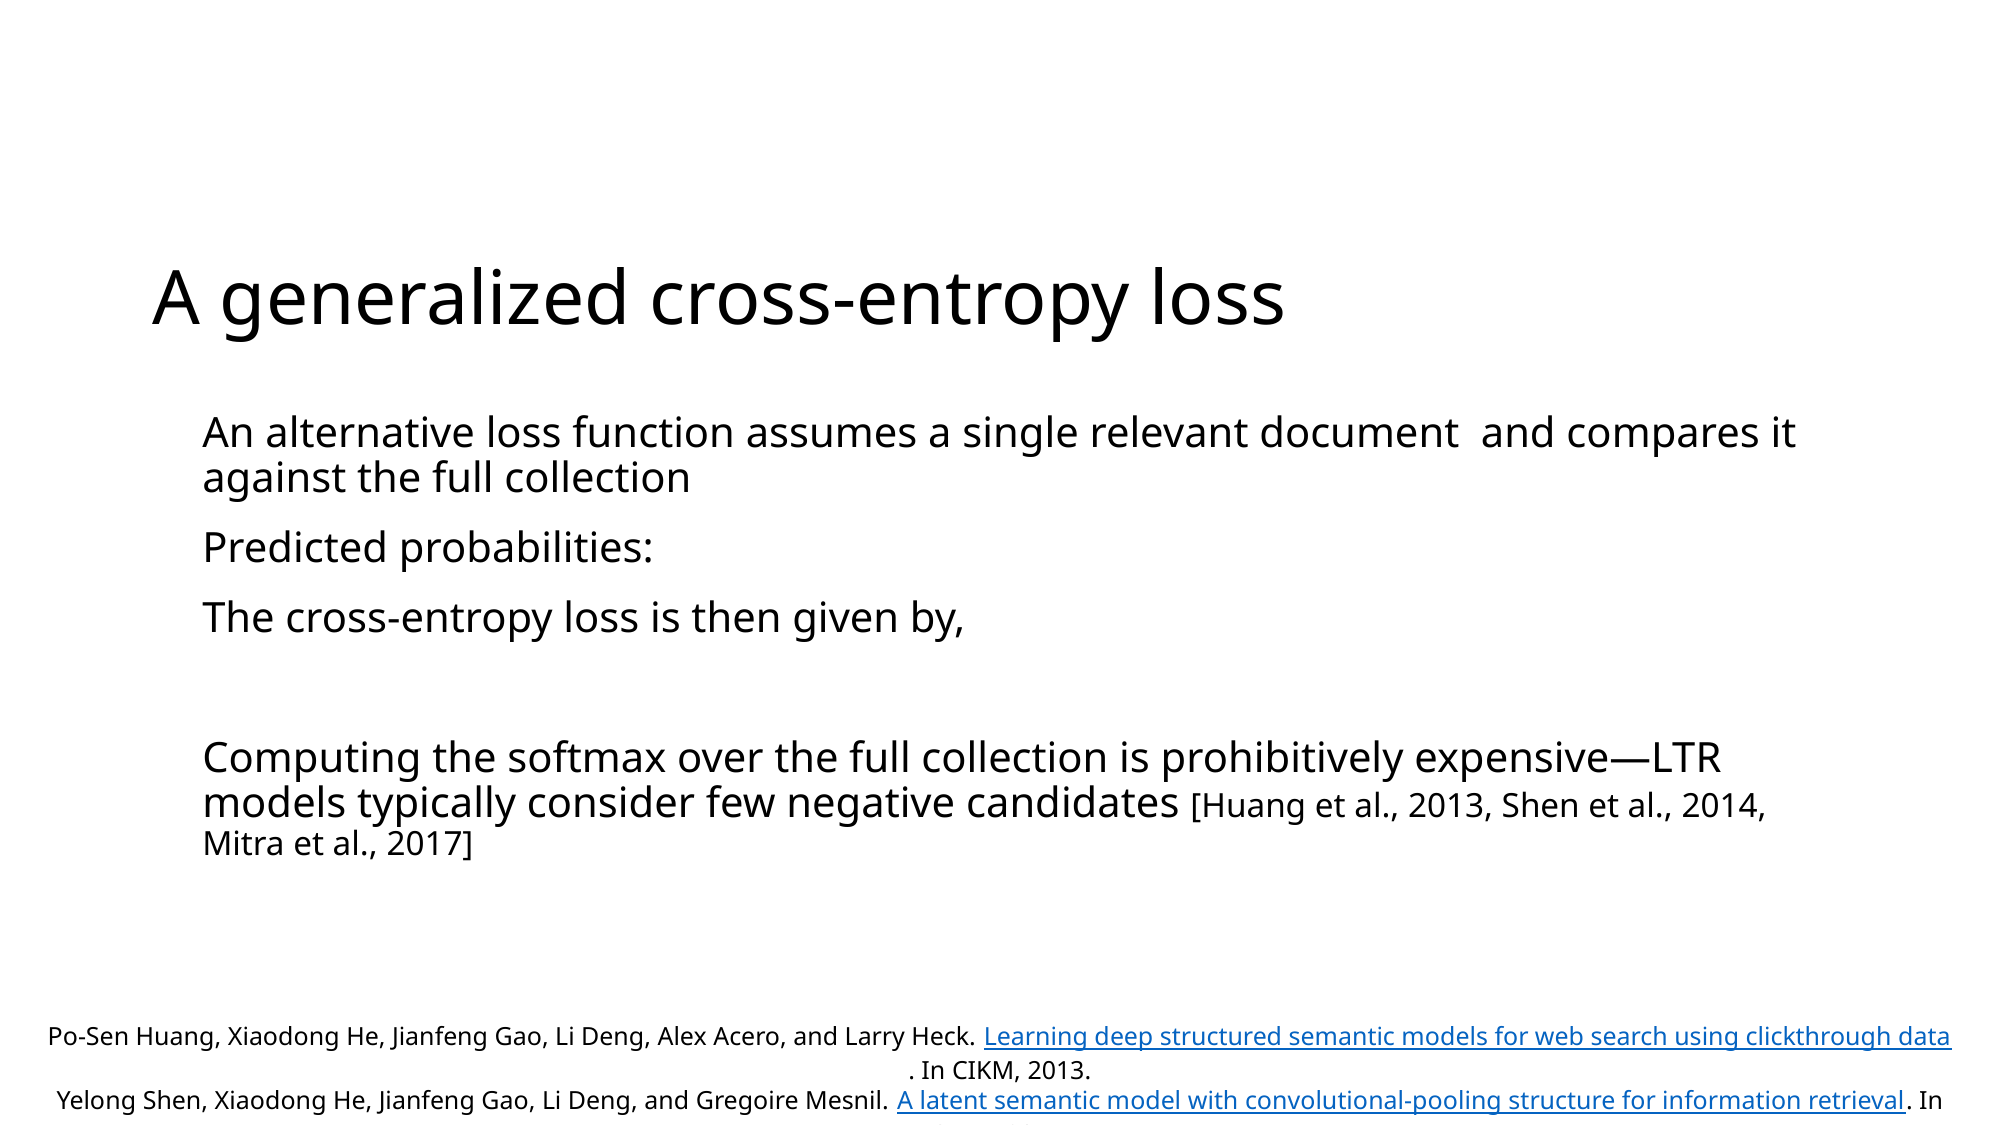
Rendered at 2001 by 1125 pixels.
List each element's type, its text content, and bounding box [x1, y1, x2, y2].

title A generalized cross-entropy loss [137, 191, 1863, 409]
text_box Po-Sen Huang, Xiaodong He, Jianfeng Gao, Li Deng, Alex Acero, and Larry Heck. Learning deep structured semantic models for web search using clickthrough data. In CIKM, 2013. Yelong Shen, Xiaodong He, Jianfeng Gao, Li Deng, and Gregoire Mesnil. A latent semantic model with convolutional-pooling structure for information retrieval. In CIKM, 2014. Bhaskar Mitra, Fernando Diaz, and Nick Craswell. Learning to match using local and distributed representations of text for web search. In WWW, 2017. [31, 1013, 1969, 1125]
